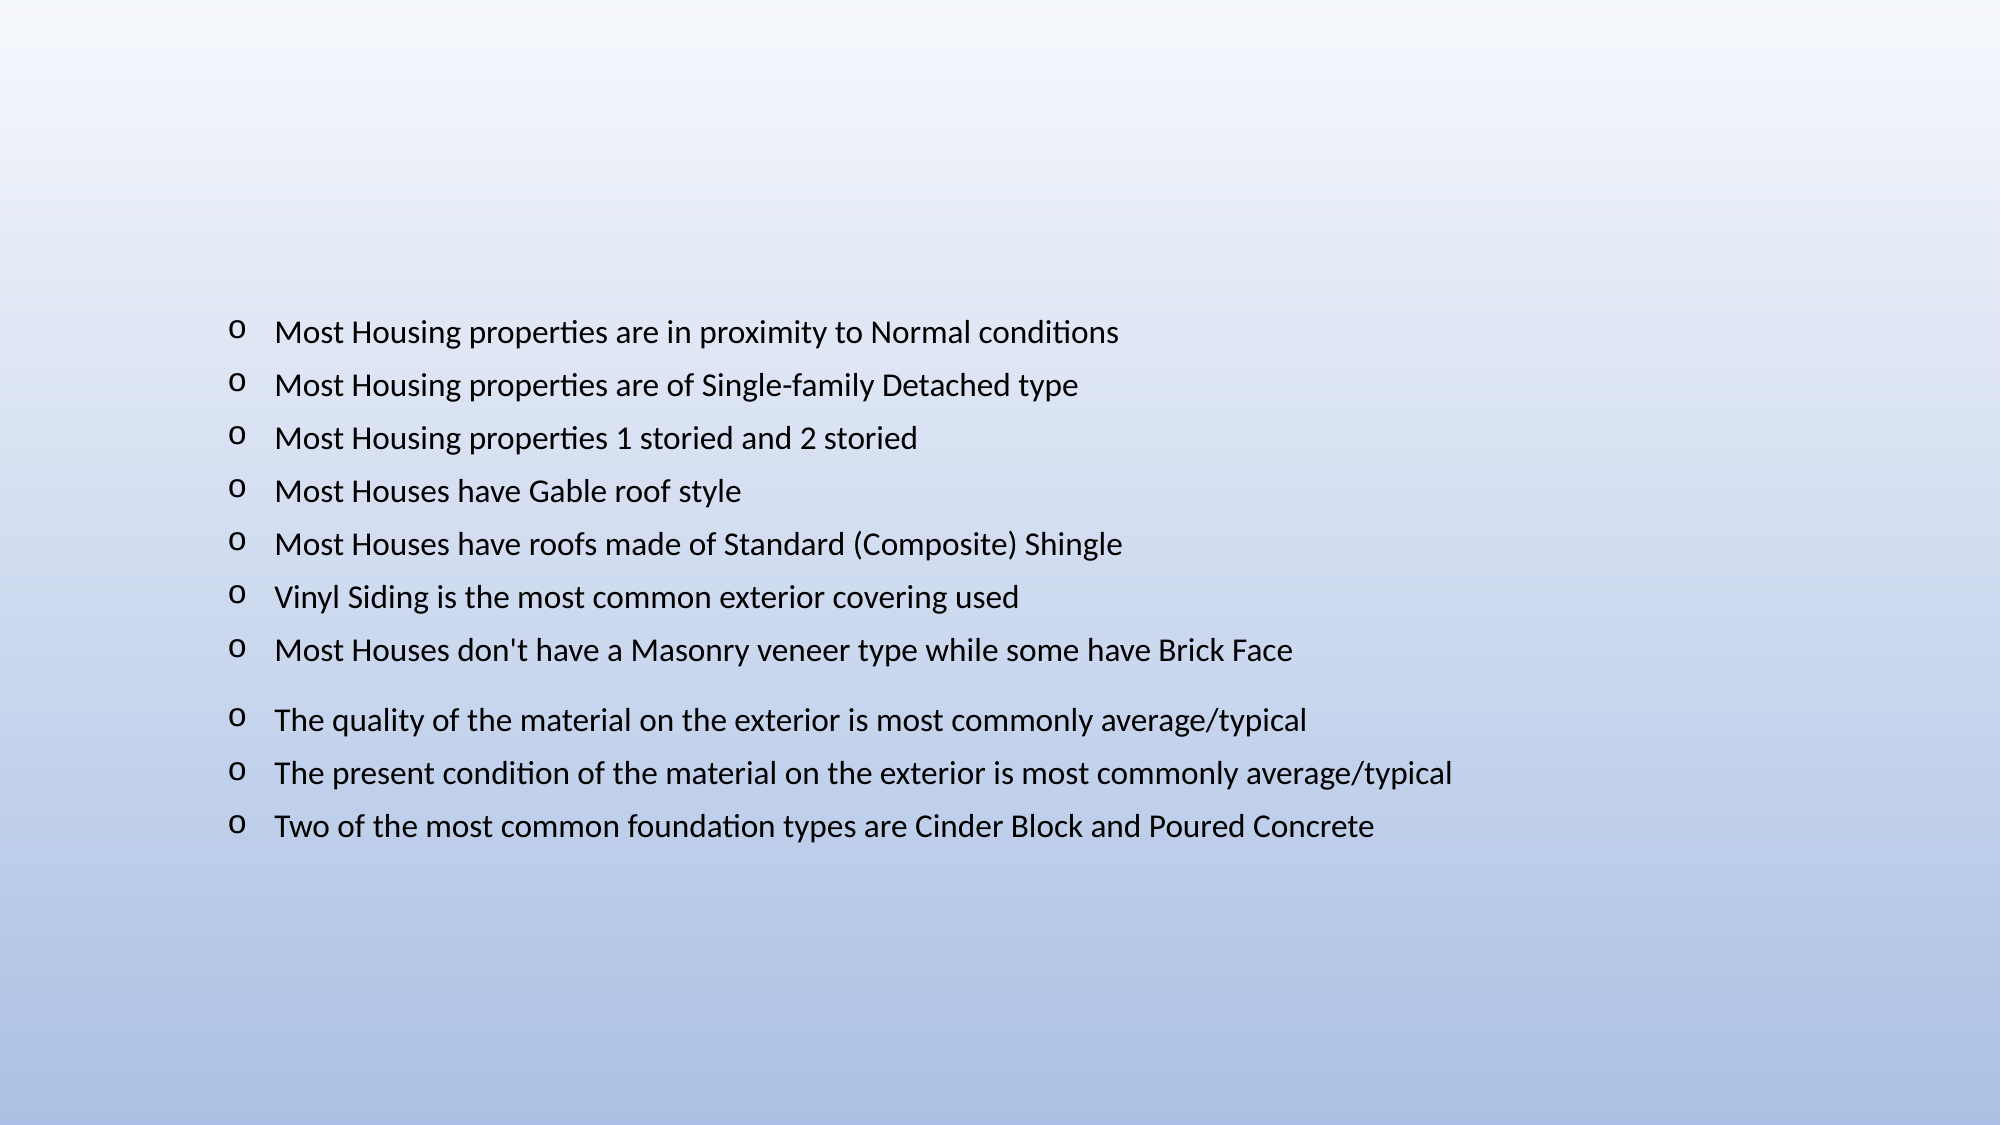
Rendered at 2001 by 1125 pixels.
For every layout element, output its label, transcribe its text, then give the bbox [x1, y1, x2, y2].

list Most Housing properties are in proximity to Normal conditions Most Housing properties are of Single-family Detached type Most Housing properties 1 storied and 2 storied Most Houses have Gable roof style Most Houses have roofs made of Standard (Composite) Shingle Vinyl Siding is the most common exterior covering used Most Houses don't have a Masonry veneer type while some have Brick Face The quality of the material on the exterior is most commonly average/typical The present condition of the material on the exterior is most commonly average/typical Two of the most common foundation types are Cinder Block and Poured Concrete [137, 299, 1863, 1014]
